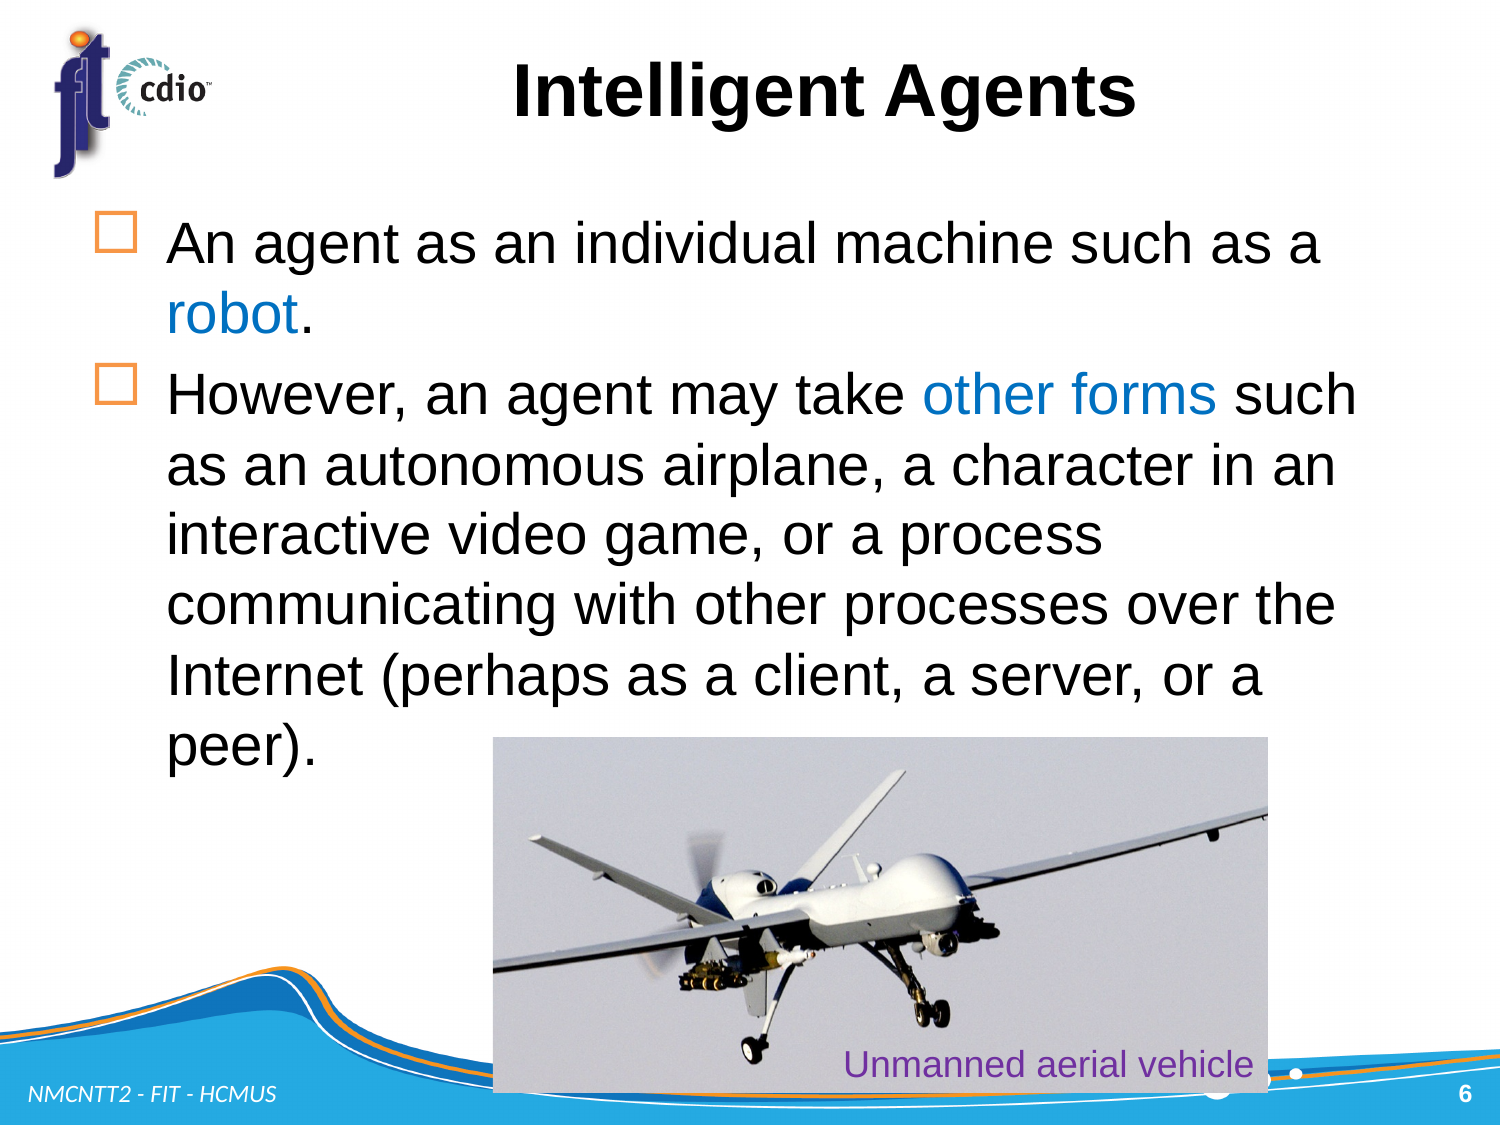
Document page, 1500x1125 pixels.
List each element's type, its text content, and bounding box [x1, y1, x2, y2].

picture [0, 0, 1500, 1125]
title Intelligent Agents [226, 6, 1425, 166]
list An agent as an individual machine such as a robot. However, an agent may take other forms such as an autonomous airplane, a character in an interactive video game, or a process communicating with other processes over the Internet (perhaps as a client, a server, or a peer). [75, 197, 1425, 977]
footer NMCNTT2 - FIT - HCMUS [12, 1062, 488, 1123]
slide_number 6 [1137, 1062, 1488, 1123]
